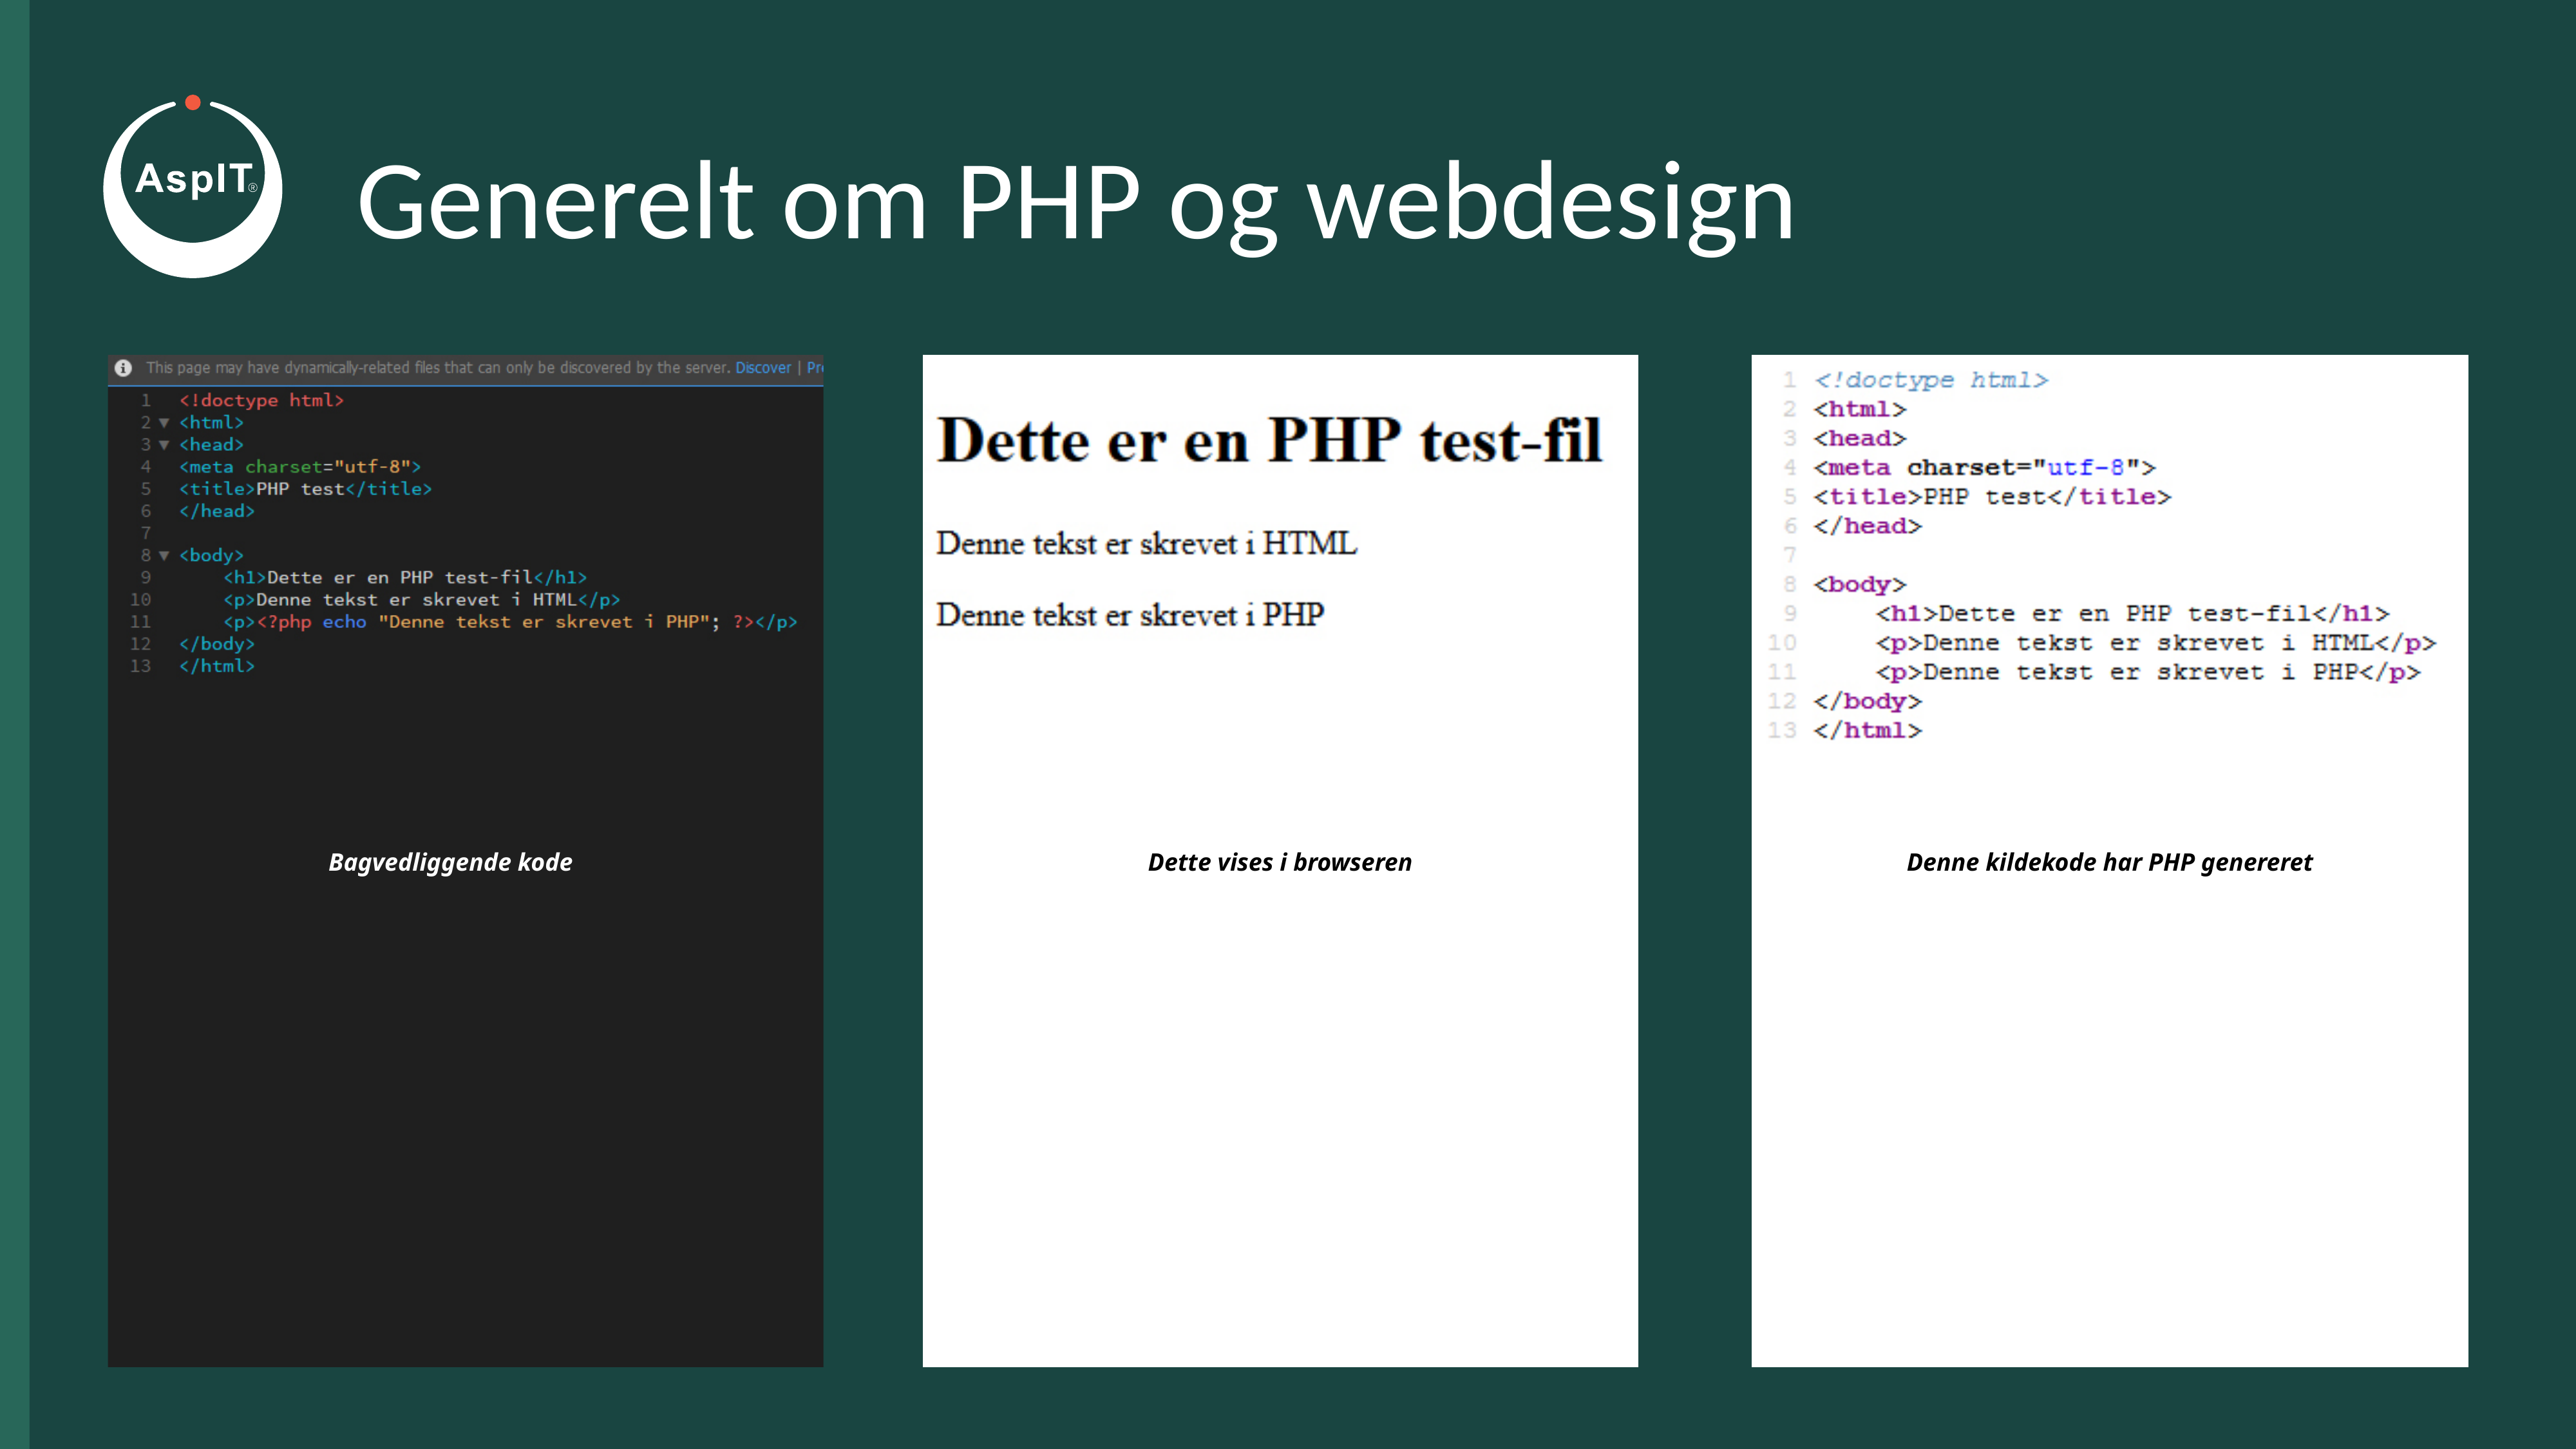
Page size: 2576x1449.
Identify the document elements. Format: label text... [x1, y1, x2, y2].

picture [923, 355, 1638, 1367]
picture [108, 355, 824, 1367]
title Generelt om PHP og webdesign [356, 94, 2277, 263]
picture [1752, 355, 2468, 1367]
